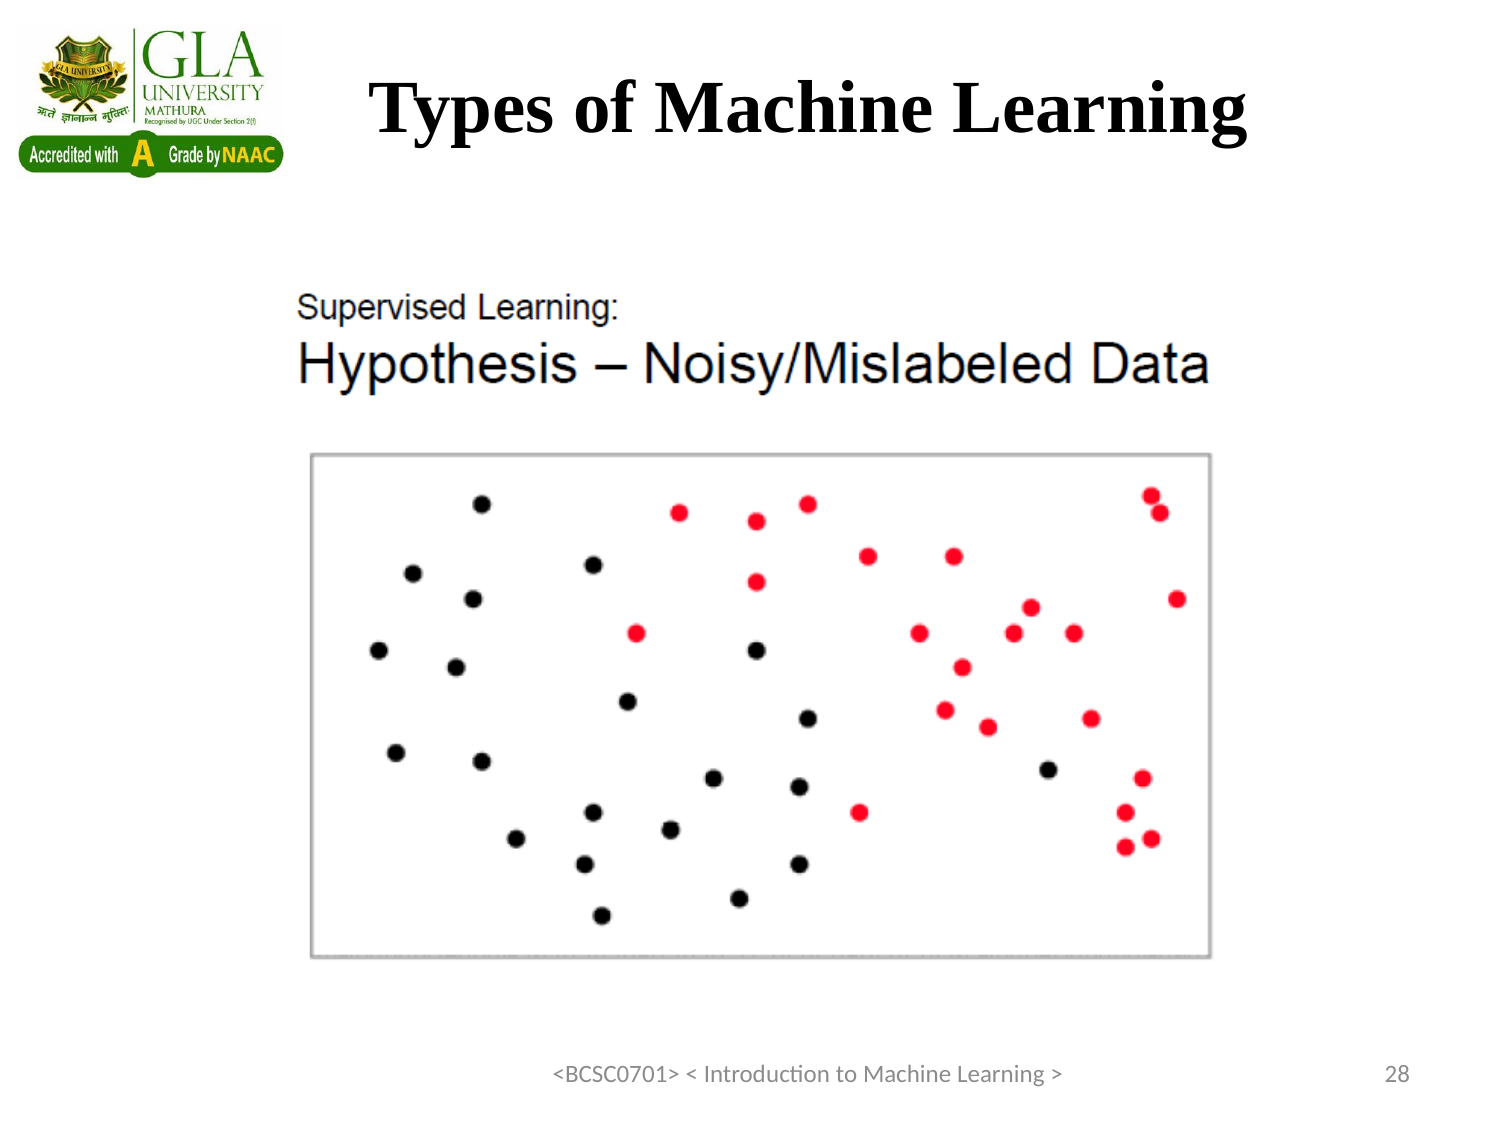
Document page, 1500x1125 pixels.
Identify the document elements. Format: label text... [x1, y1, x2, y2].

picture [17, 24, 285, 180]
slide_number 28 [1074, 1042, 1425, 1103]
title Types of Machine Learning [293, 3, 1324, 202]
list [248, 262, 1252, 1006]
footer <BCSC0701> < Introduction to Machine Learning > [512, 1042, 1074, 1103]
